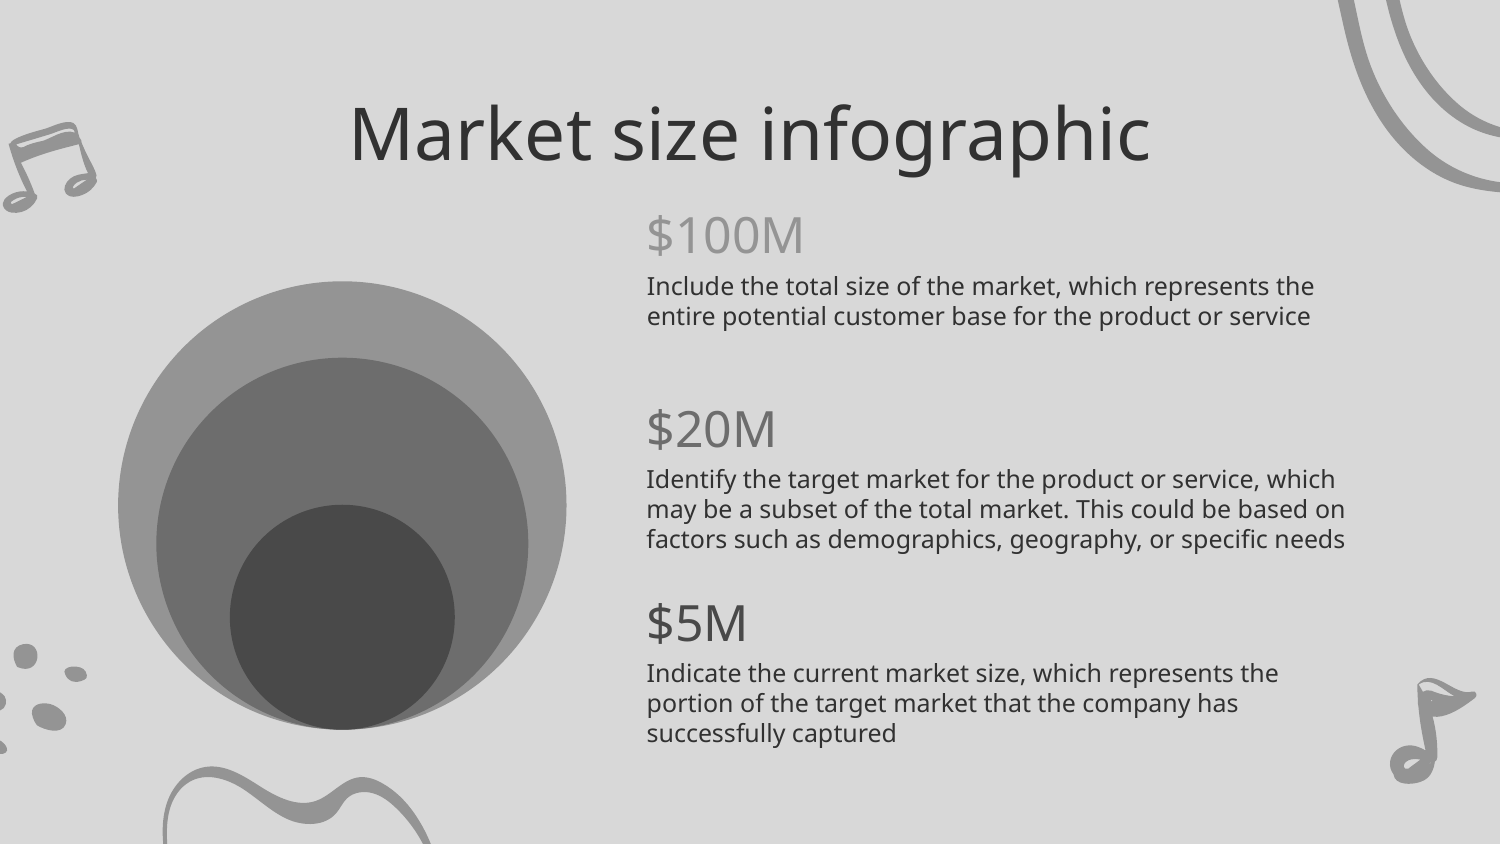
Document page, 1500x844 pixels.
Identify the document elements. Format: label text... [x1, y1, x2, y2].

text_box Identify the target market for the product or service, which may be a subset of the total market. This could be based on factors such as demographics, geography, or specific needs [631, 448, 1382, 562]
text_box Indicate the current market size, which represents the portion of the target market that the company has successfully captured [631, 642, 1382, 756]
title Market size infographic [118, 72, 1382, 167]
text_box [156, 357, 529, 729]
text_box $5M [631, 586, 1382, 642]
text_box $20M [631, 392, 1382, 448]
text_box [118, 281, 567, 726]
text_box [229, 504, 455, 730]
text_box $100M [631, 199, 1382, 255]
text_box Include the total size of the market, which represents the entire potential customer base for the product or service [631, 255, 1382, 369]
